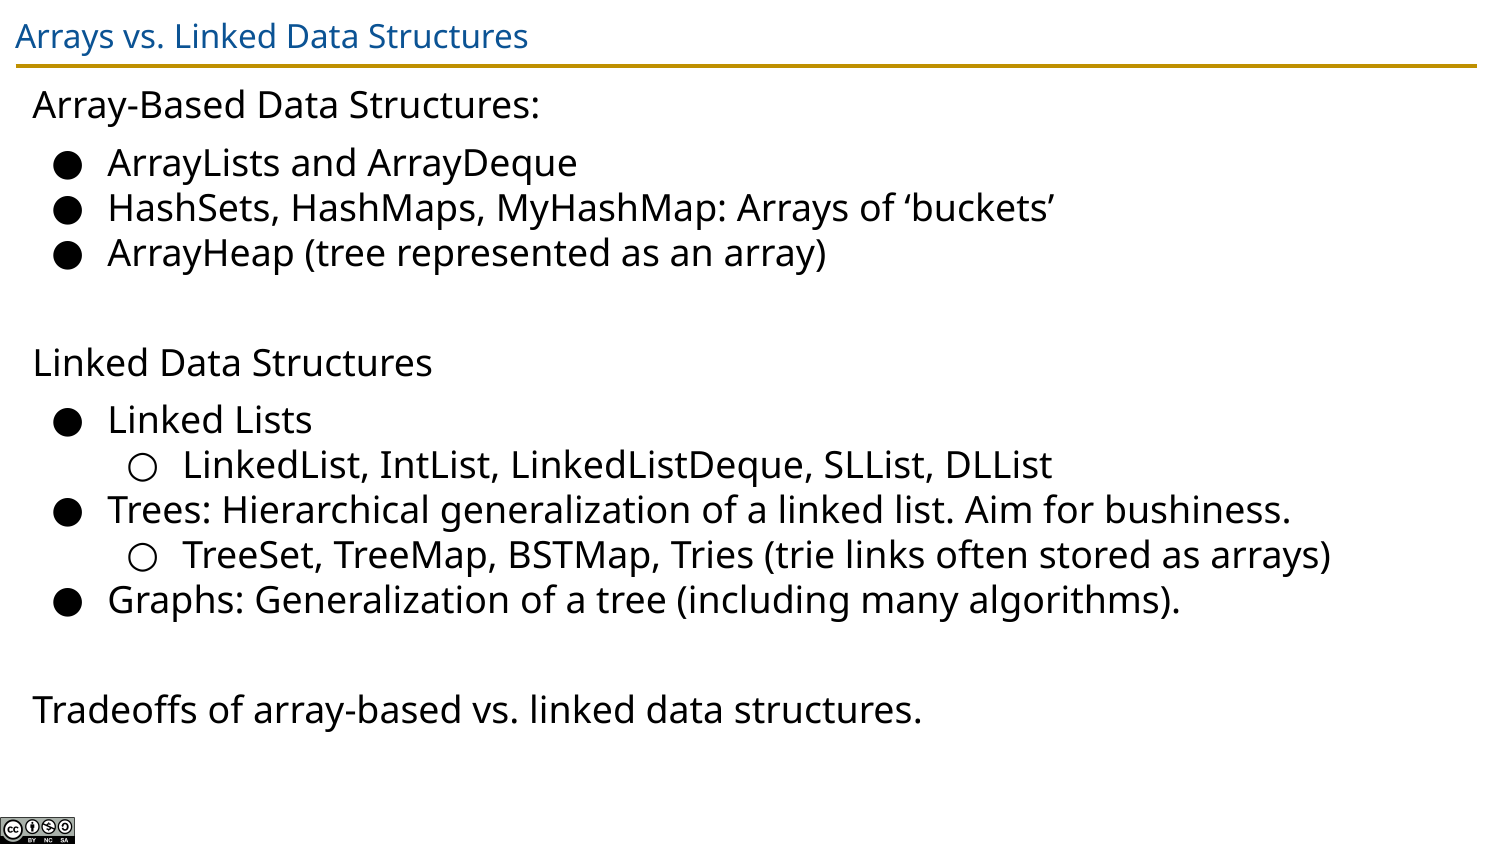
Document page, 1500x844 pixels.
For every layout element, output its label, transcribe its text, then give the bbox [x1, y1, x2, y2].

list Array-Based Data Structures: ArrayLists and ArrayDeque HashSets, HashMaps, MyHashMap: Arrays of ‘buckets’ ArrayHeap (tree represented as an array) Linked Data Structures Linked Lists LinkedList, IntList, LinkedListDeque, SLList, DLList Trees: Hierarchical generalization of a linked list. Aim for bushiness. TreeSet, TreeMap, BSTMap, Tries (trie links often stored as arrays) Graphs: Generalization of a tree (including many algorithms). Tradeoffs of array-based vs. linked data structures. [17, 65, 1416, 627]
picture [0, 817, 75, 844]
title Arrays vs. Linked Data Structures [0, 0, 1398, 65]
